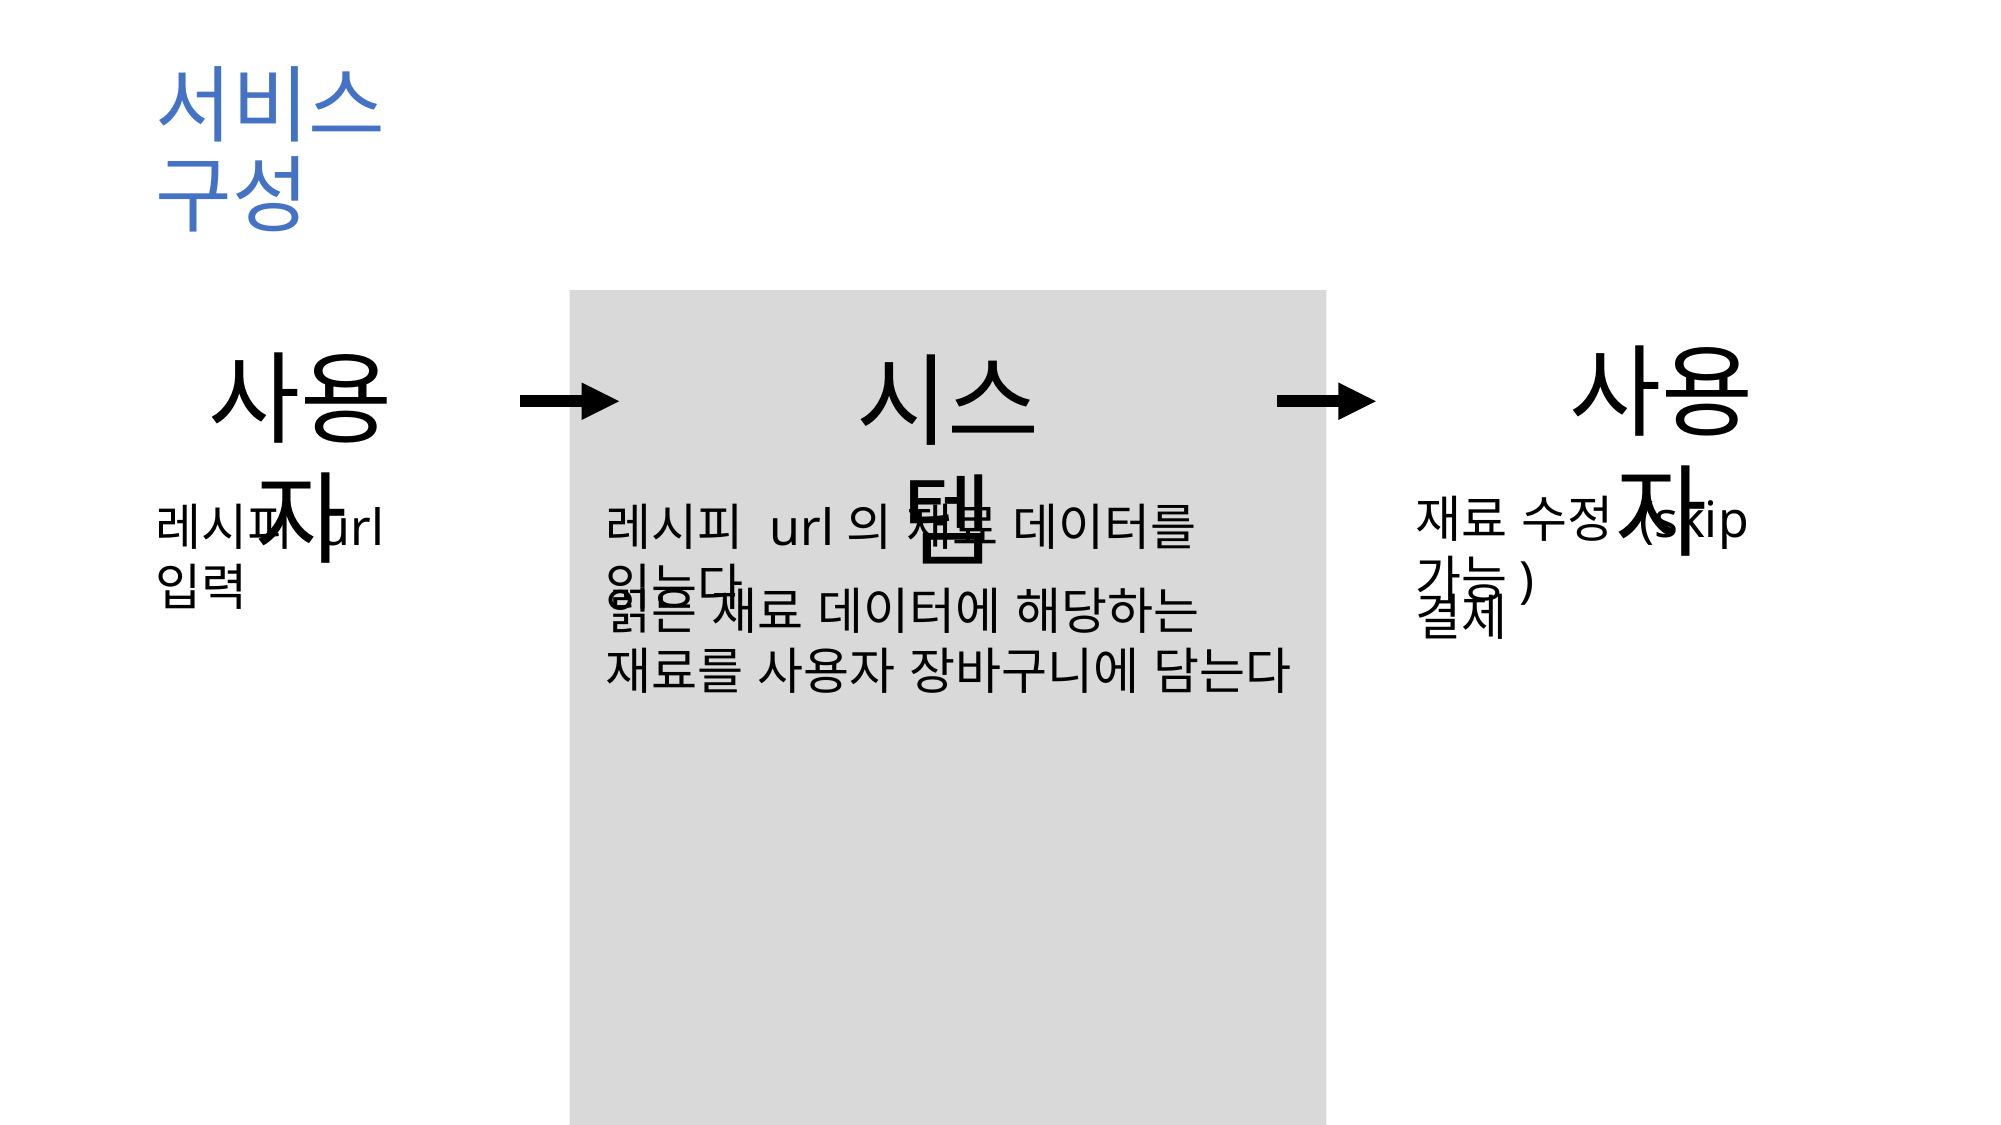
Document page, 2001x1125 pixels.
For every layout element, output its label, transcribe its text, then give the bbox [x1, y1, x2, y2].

text_box 결제 [1400, 578, 1814, 654]
text_box 시스템 [795, 329, 1101, 585]
text_box 읽은 재료 데이터에 해당하는 재료를 사용자 장바구니에 담는다 [590, 571, 1341, 707]
text_box 사용자 [1509, 320, 1814, 576]
text_box 레시피 url의 재료 데이터를 읽는다 [1101, 488, 1312, 571]
text_box 사용자 [148, 328, 454, 583]
text_box 서비스 구성 [140, 86, 570, 221]
text_box 레시피 url의 재료 데이터를 읽는다 [590, 488, 795, 571]
text_box 재료 수정 (skip 가능) [1400, 479, 1861, 615]
text_box [568, 289, 1327, 1125]
text_box 레시피 url 입력 [140, 488, 492, 624]
